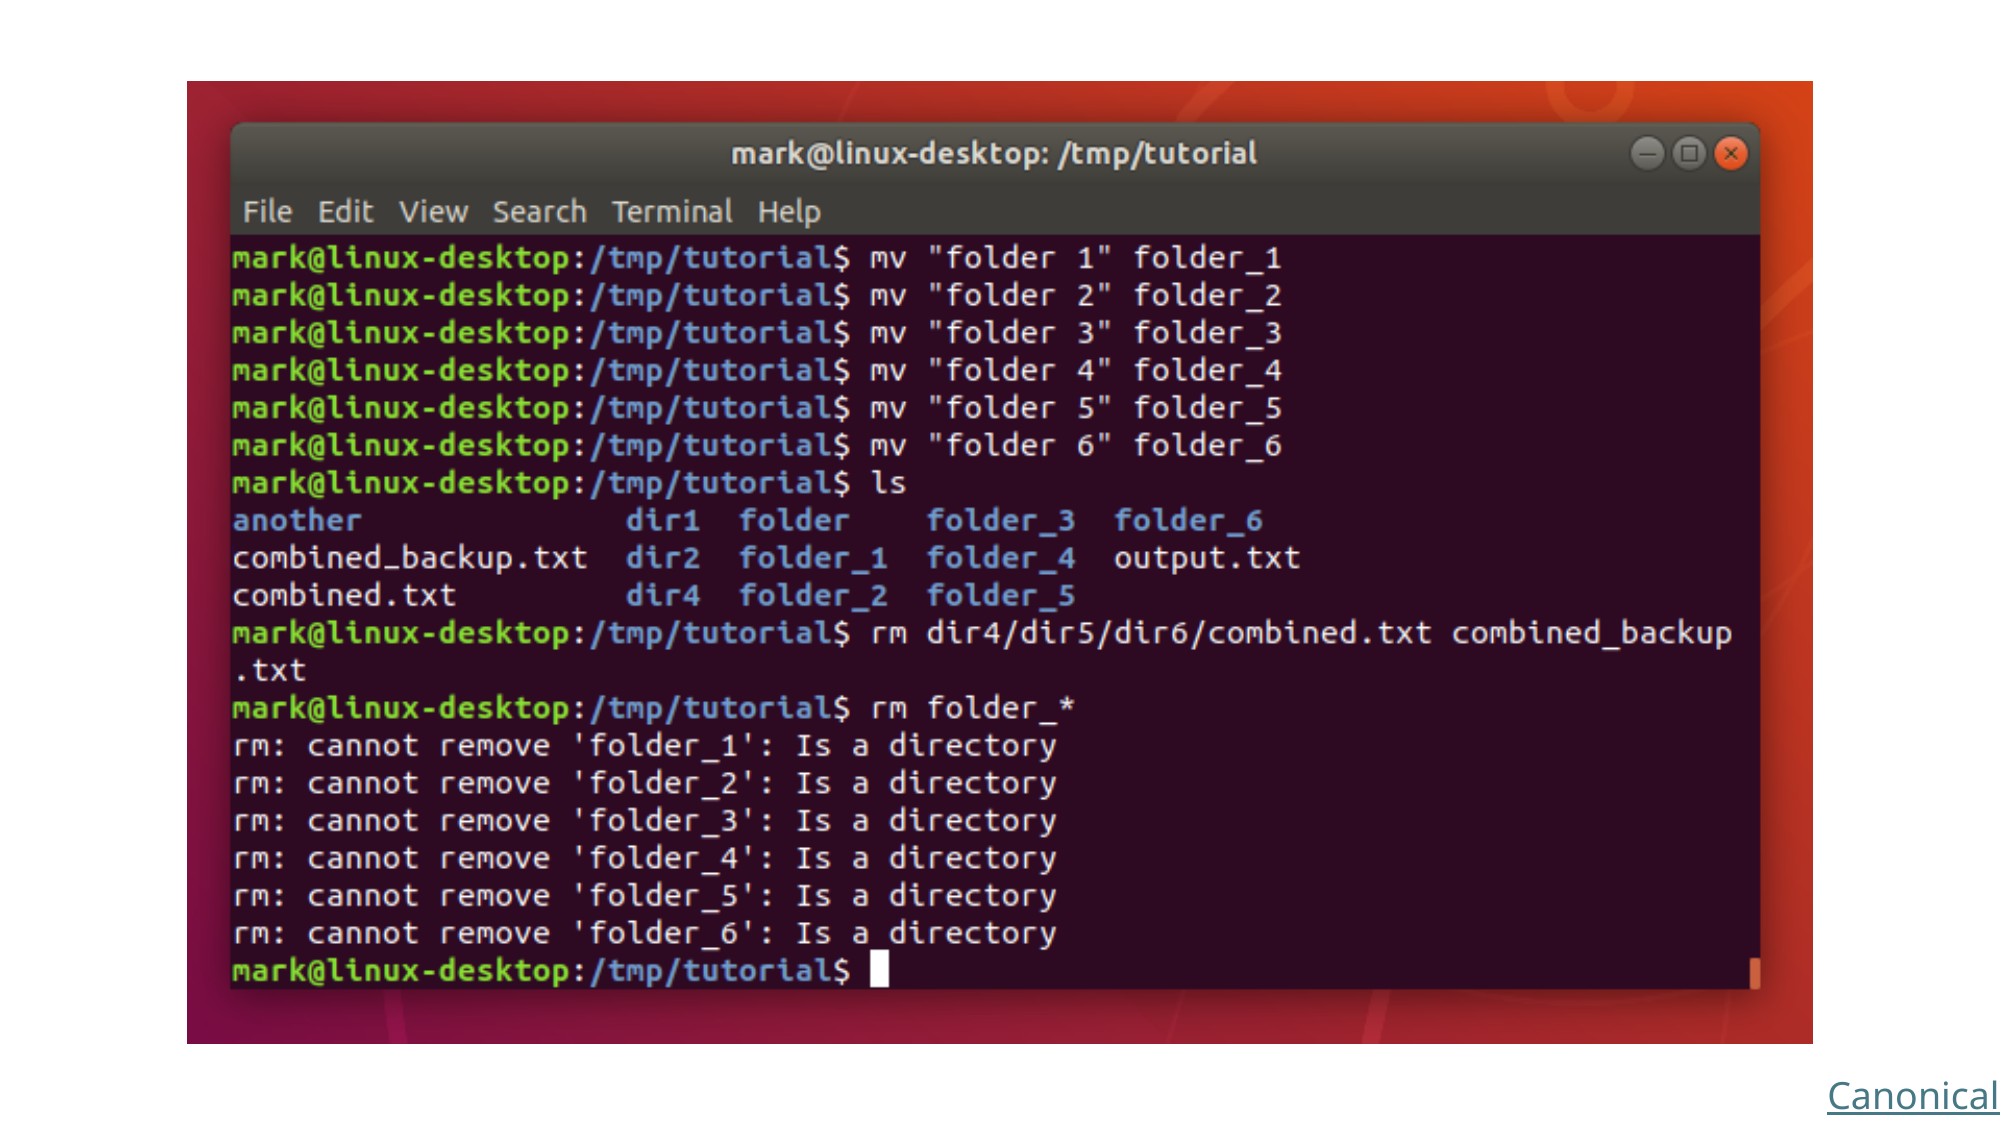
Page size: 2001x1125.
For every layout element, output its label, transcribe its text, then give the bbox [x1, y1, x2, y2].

text_box Canonical [1812, 1064, 2000, 1125]
picture [186, 80, 1813, 1045]
